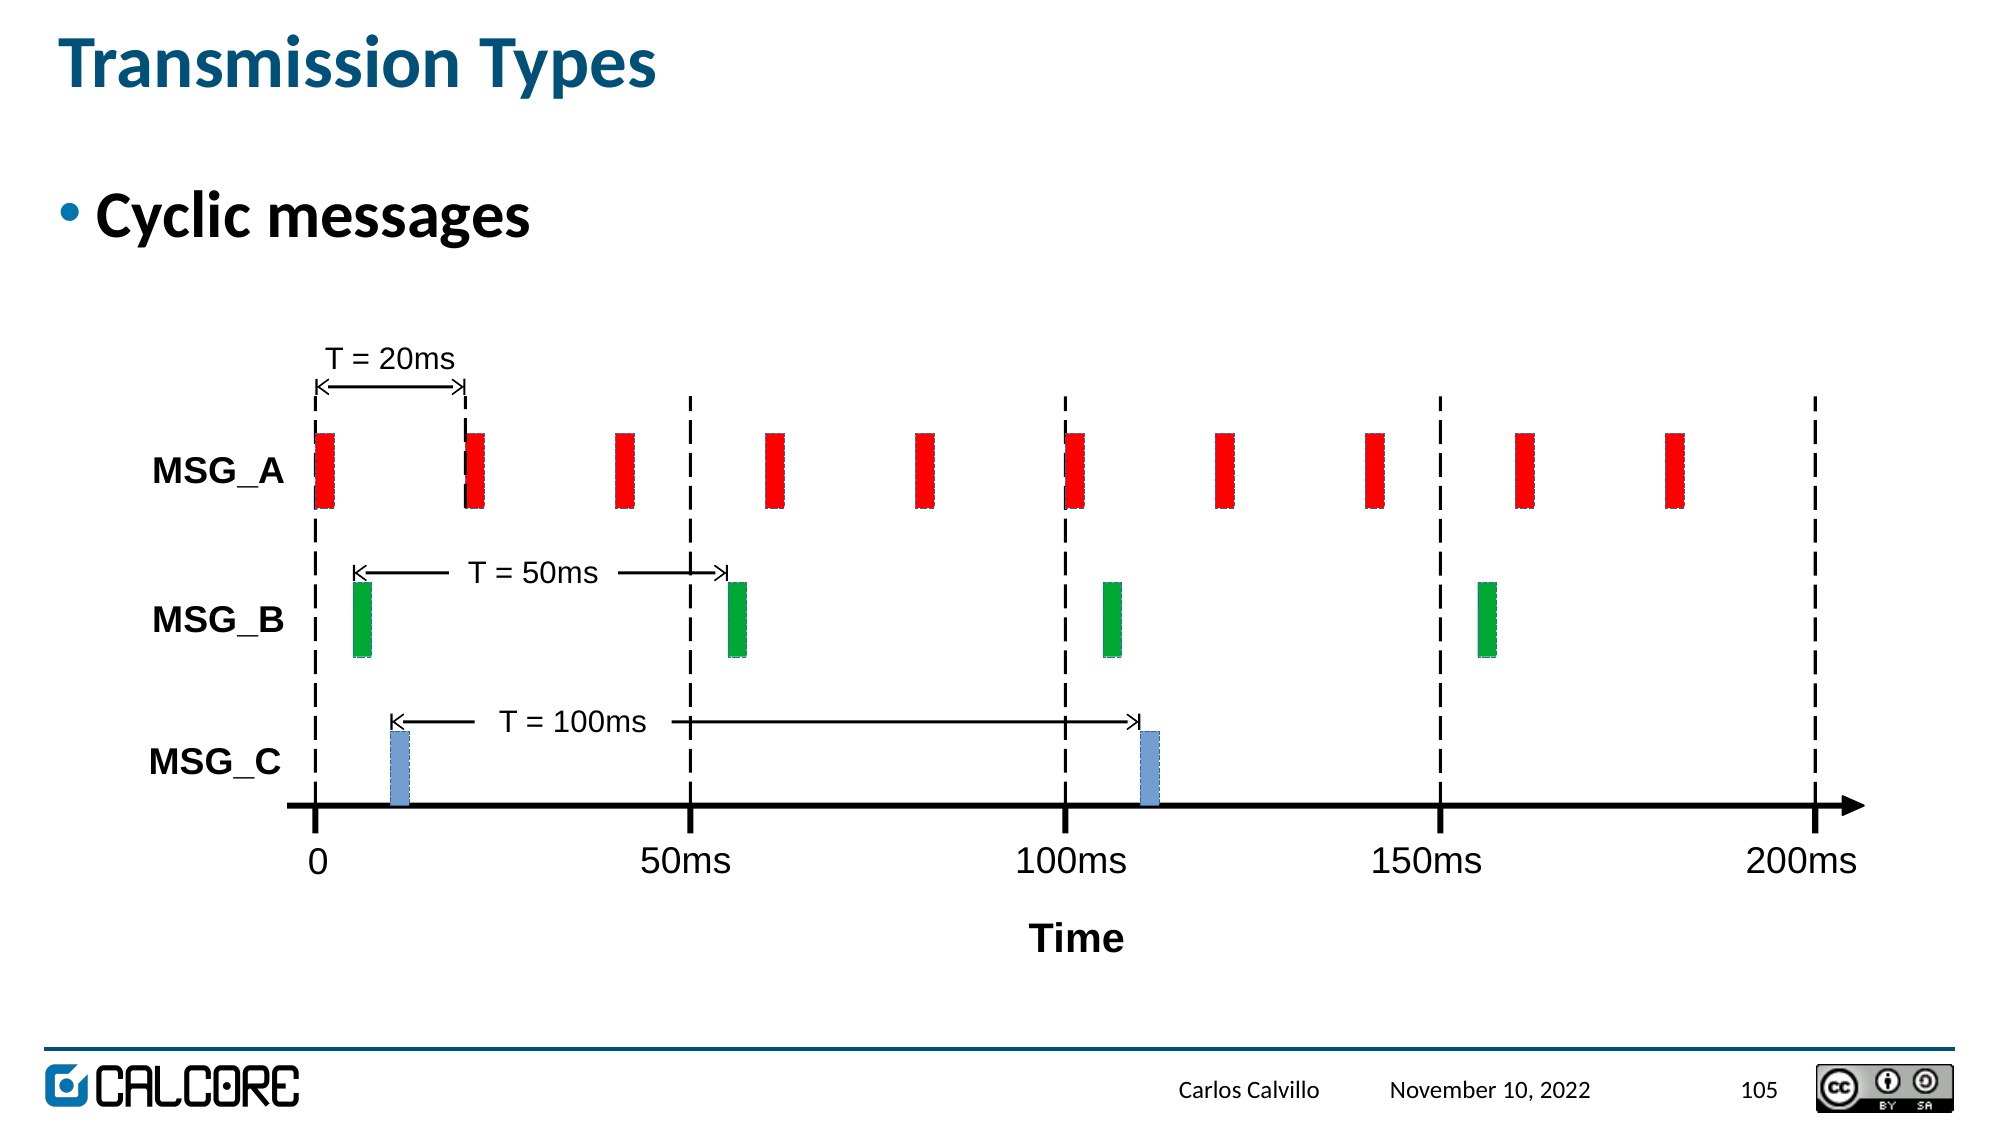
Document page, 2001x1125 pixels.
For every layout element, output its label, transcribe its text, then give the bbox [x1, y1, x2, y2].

picture [133, 330, 1900, 974]
footer Carlos Calvillo [1158, 1067, 1341, 1111]
list Cyclic messages [43, 171, 1955, 1096]
title Transmission Types [43, 3, 1955, 124]
picture [1816, 1096, 1954, 1113]
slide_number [1356, 1067, 1607, 1111]
picture [96, 1096, 299, 1107]
slide_number 105 [1622, 1067, 1794, 1111]
